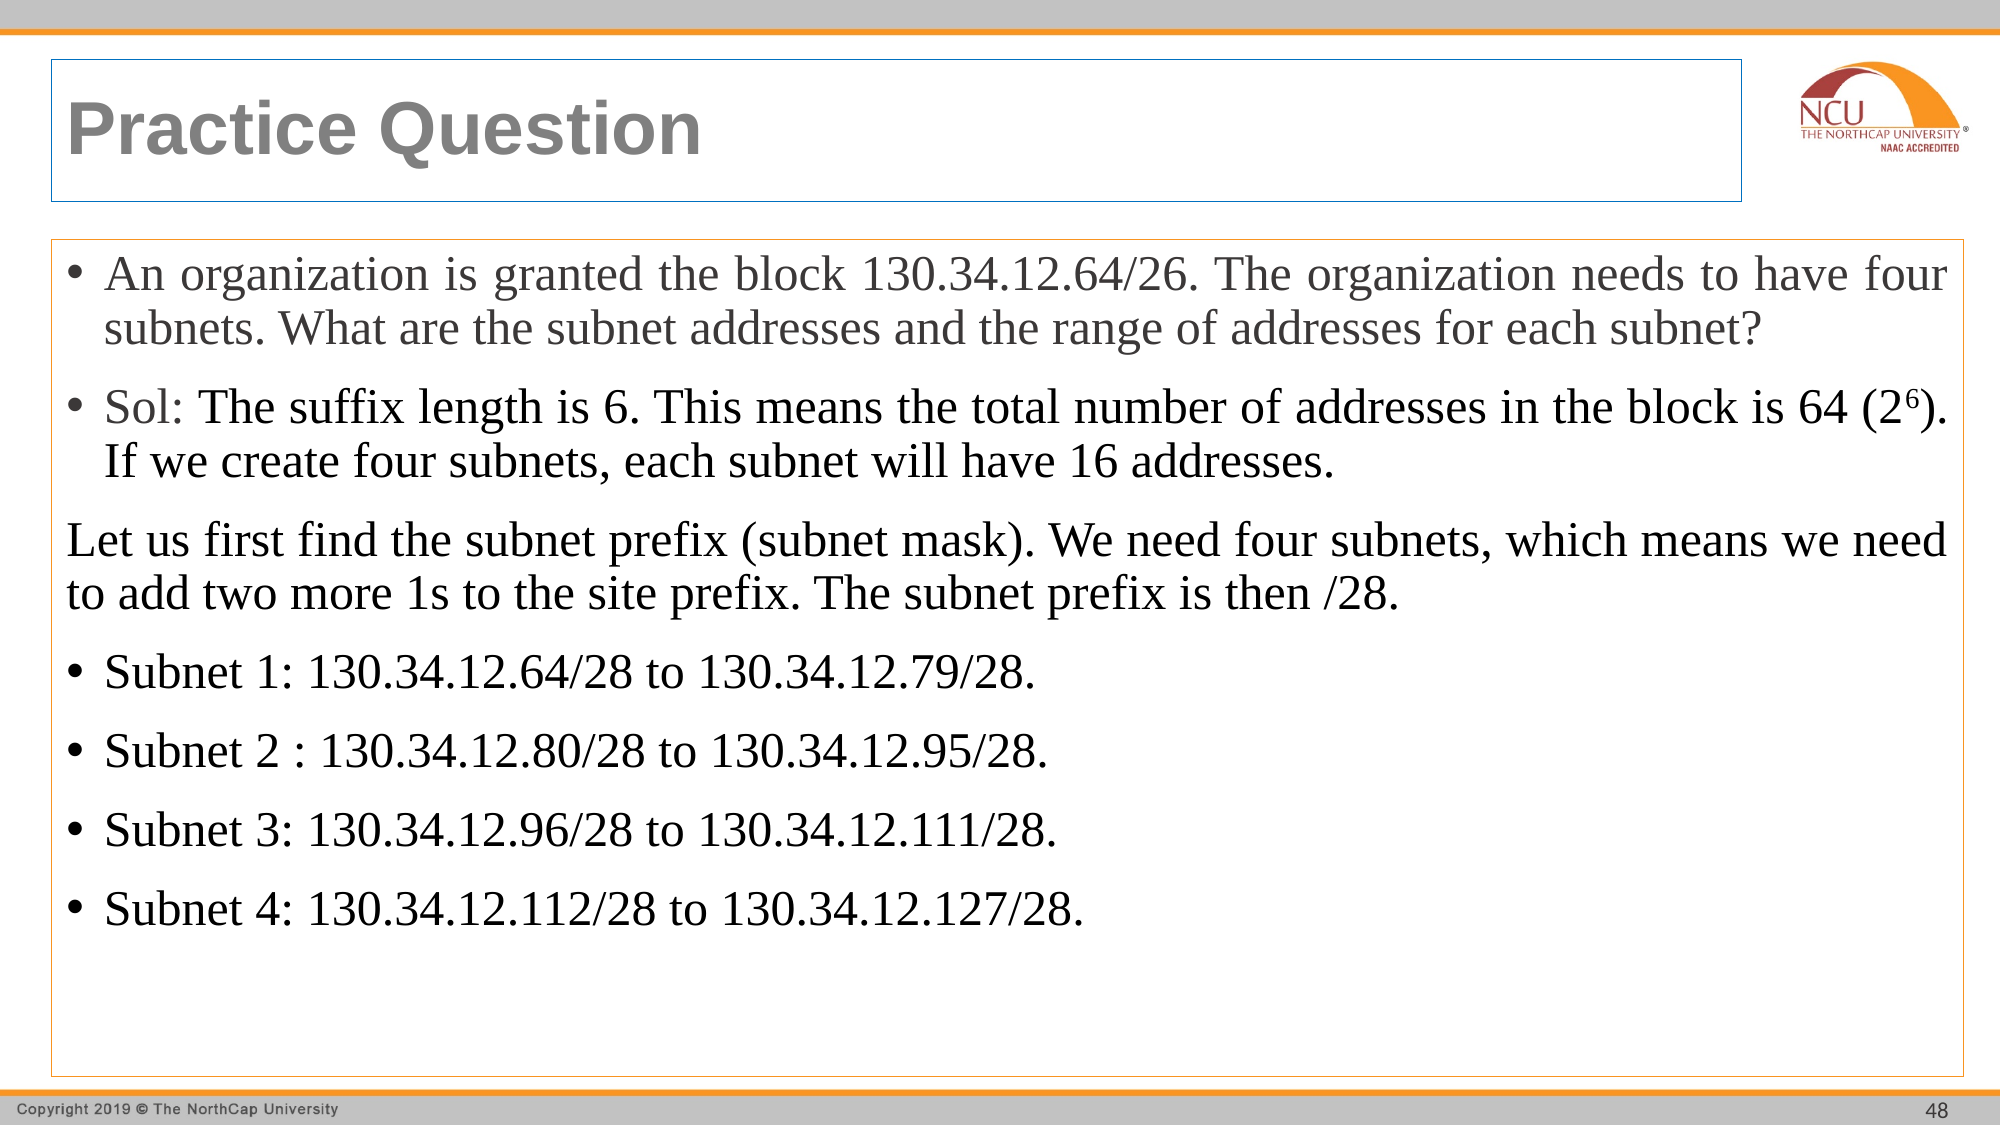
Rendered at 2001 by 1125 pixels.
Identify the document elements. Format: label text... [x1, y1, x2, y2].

title Practice Question [51, 59, 1742, 202]
list An organization is granted the block 130.34.12.64/26. The organization needs to have four subnets. What are the subnet addresses and the range of addresses for each subnet? Sol: The suffix length is 6. This means the total number of addresses in the block is 64 (26). If we create four subnets, each subnet will have 16 addresses. Let us first find the subnet prefix (subnet mask). We need four subnets, which means we need to add two more 1s to the site prefix. The subnet prefix is then /28. Subnet 1: 130.34.12.64/28 to 130.34.12.79/28. Subnet 2 : 130.34.12.80/28 to 130.34.12.95/28. Subnet 3: 130.34.12.96/28 to 130.34.12.111/28. Subnet 4: 130.34.12.112/28 to 130.34.12.127/28. [51, 239, 1964, 1077]
slide_number 48 [1791, 1094, 1964, 1125]
picture [0, 0, 2000, 1125]
